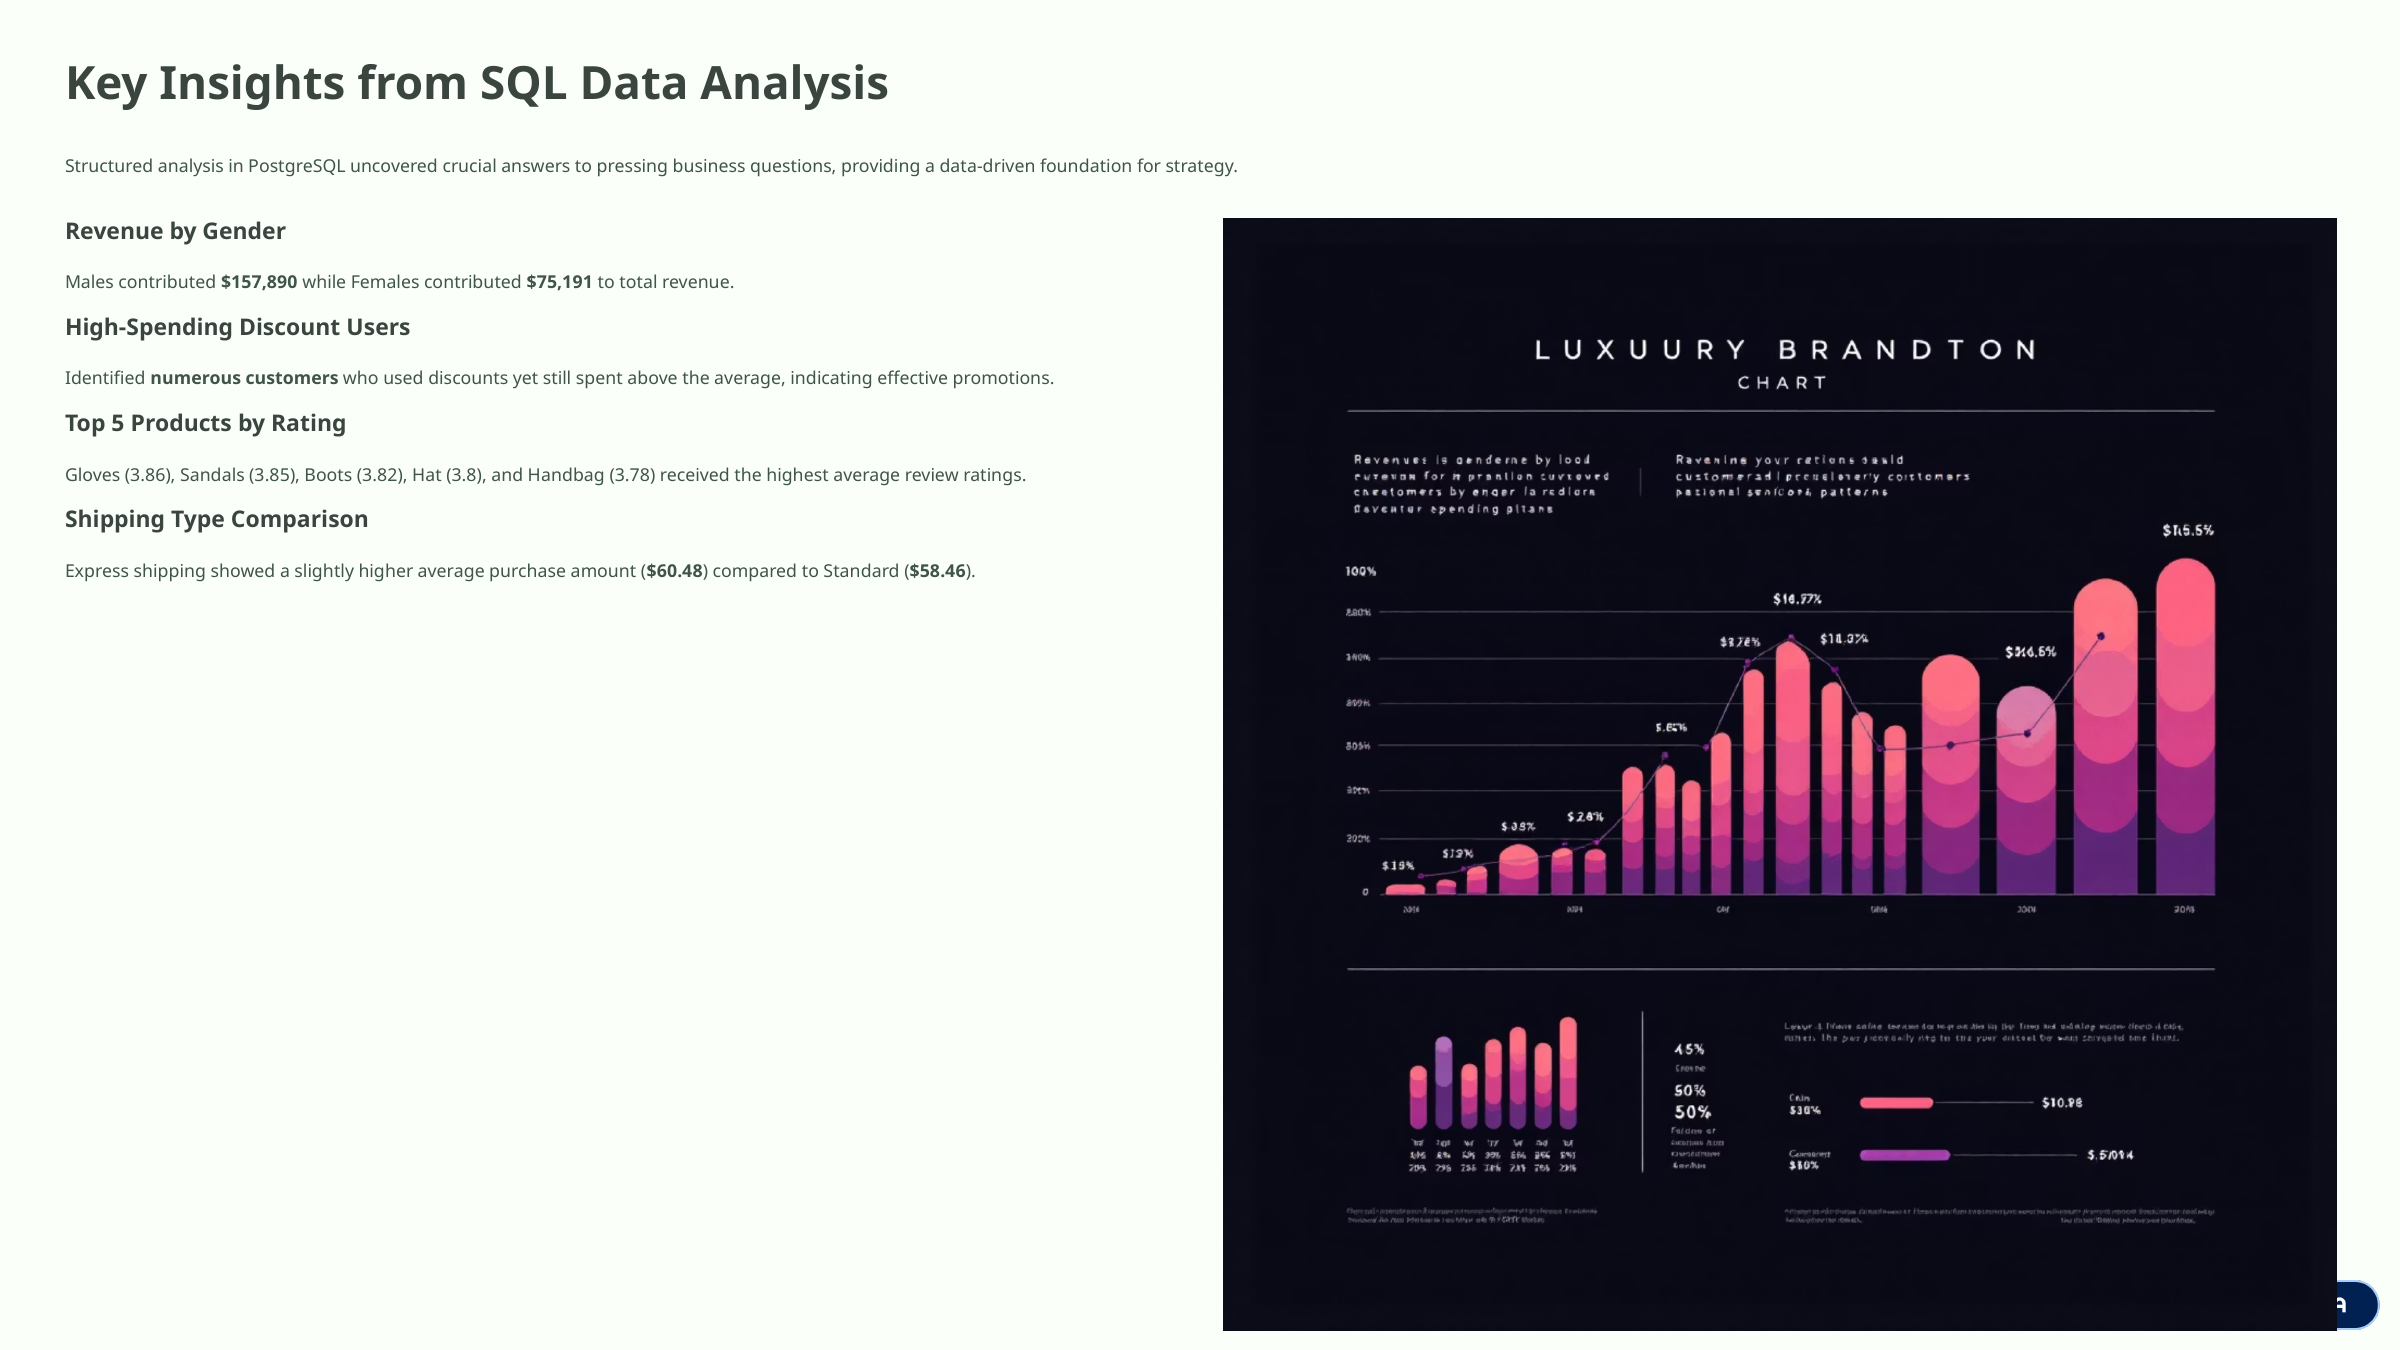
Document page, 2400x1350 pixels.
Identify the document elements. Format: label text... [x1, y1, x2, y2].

text_box Shipping Type Comparison [65, 503, 385, 533]
text_box Gloves (3.86), Sandals (3.85), Boots (3.82), Hat (3.8), and Handbag (3.78) received the highest average review ratings. [65, 455, 1178, 486]
text_box Structured analysis in PostgreSQL uncovered crucial answers to pressing business questions, providing a data-driven foundation for strategy. [65, 146, 2335, 177]
text_box High-Spending Discount Users [65, 311, 428, 341]
text_box Top 5 Products by Rating [65, 407, 362, 437]
text_box Key Insights from SQL Data Analysis [65, 51, 934, 110]
text_box Express shipping showed a slightly higher average purchase amount ($60.48) compared to Standard ($58.46). [65, 551, 1178, 582]
picture [1223, 218, 2389, 1339]
text_box Males contributed $157,890 while Females contributed $75,191 to total revenue. [65, 263, 1178, 294]
text_box Identified numerous customers who used discounts yet still spent above the average, indicating effective promotions. [65, 359, 1178, 390]
text_box Revenue by Gender [65, 215, 298, 245]
